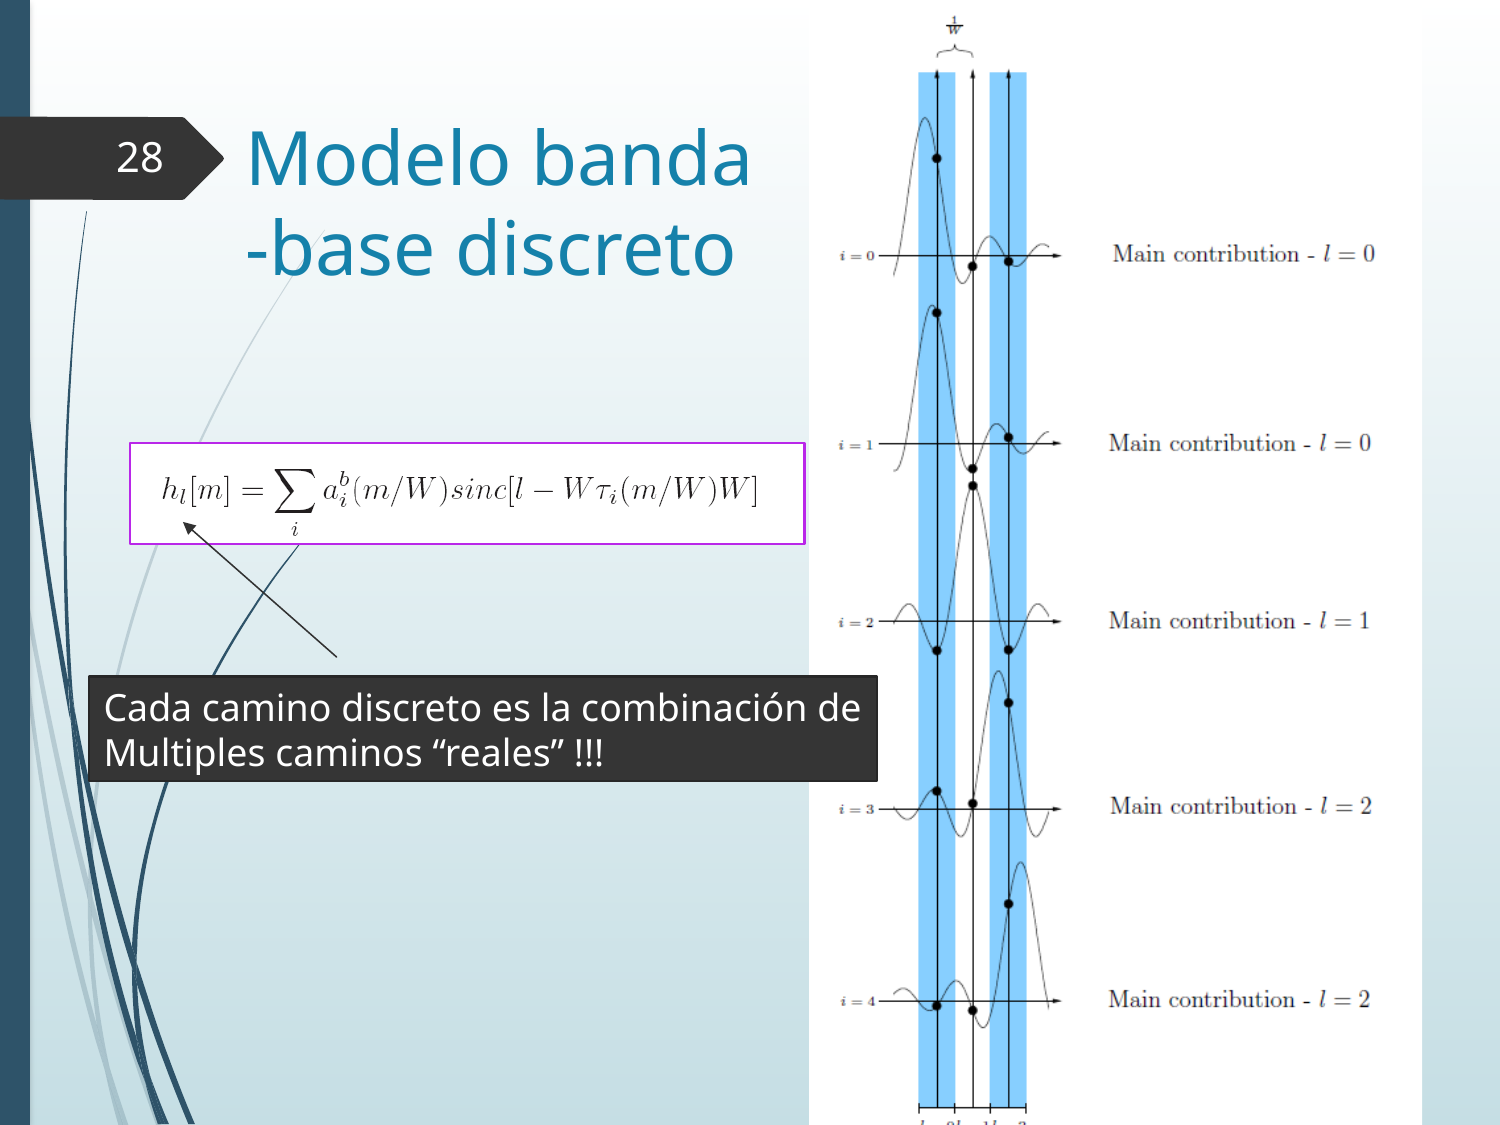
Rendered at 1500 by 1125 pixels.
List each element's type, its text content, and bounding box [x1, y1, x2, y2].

picture [130, 444, 804, 544]
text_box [182, 521, 337, 658]
slide_number 28 [83, 129, 180, 190]
title Modelo banda -base discreto [230, 102, 804, 313]
picture [808, 8, 1423, 1125]
text_box Cada camino discreto es la combinación de Multiples caminos “reales” !!! [88, 675, 804, 782]
